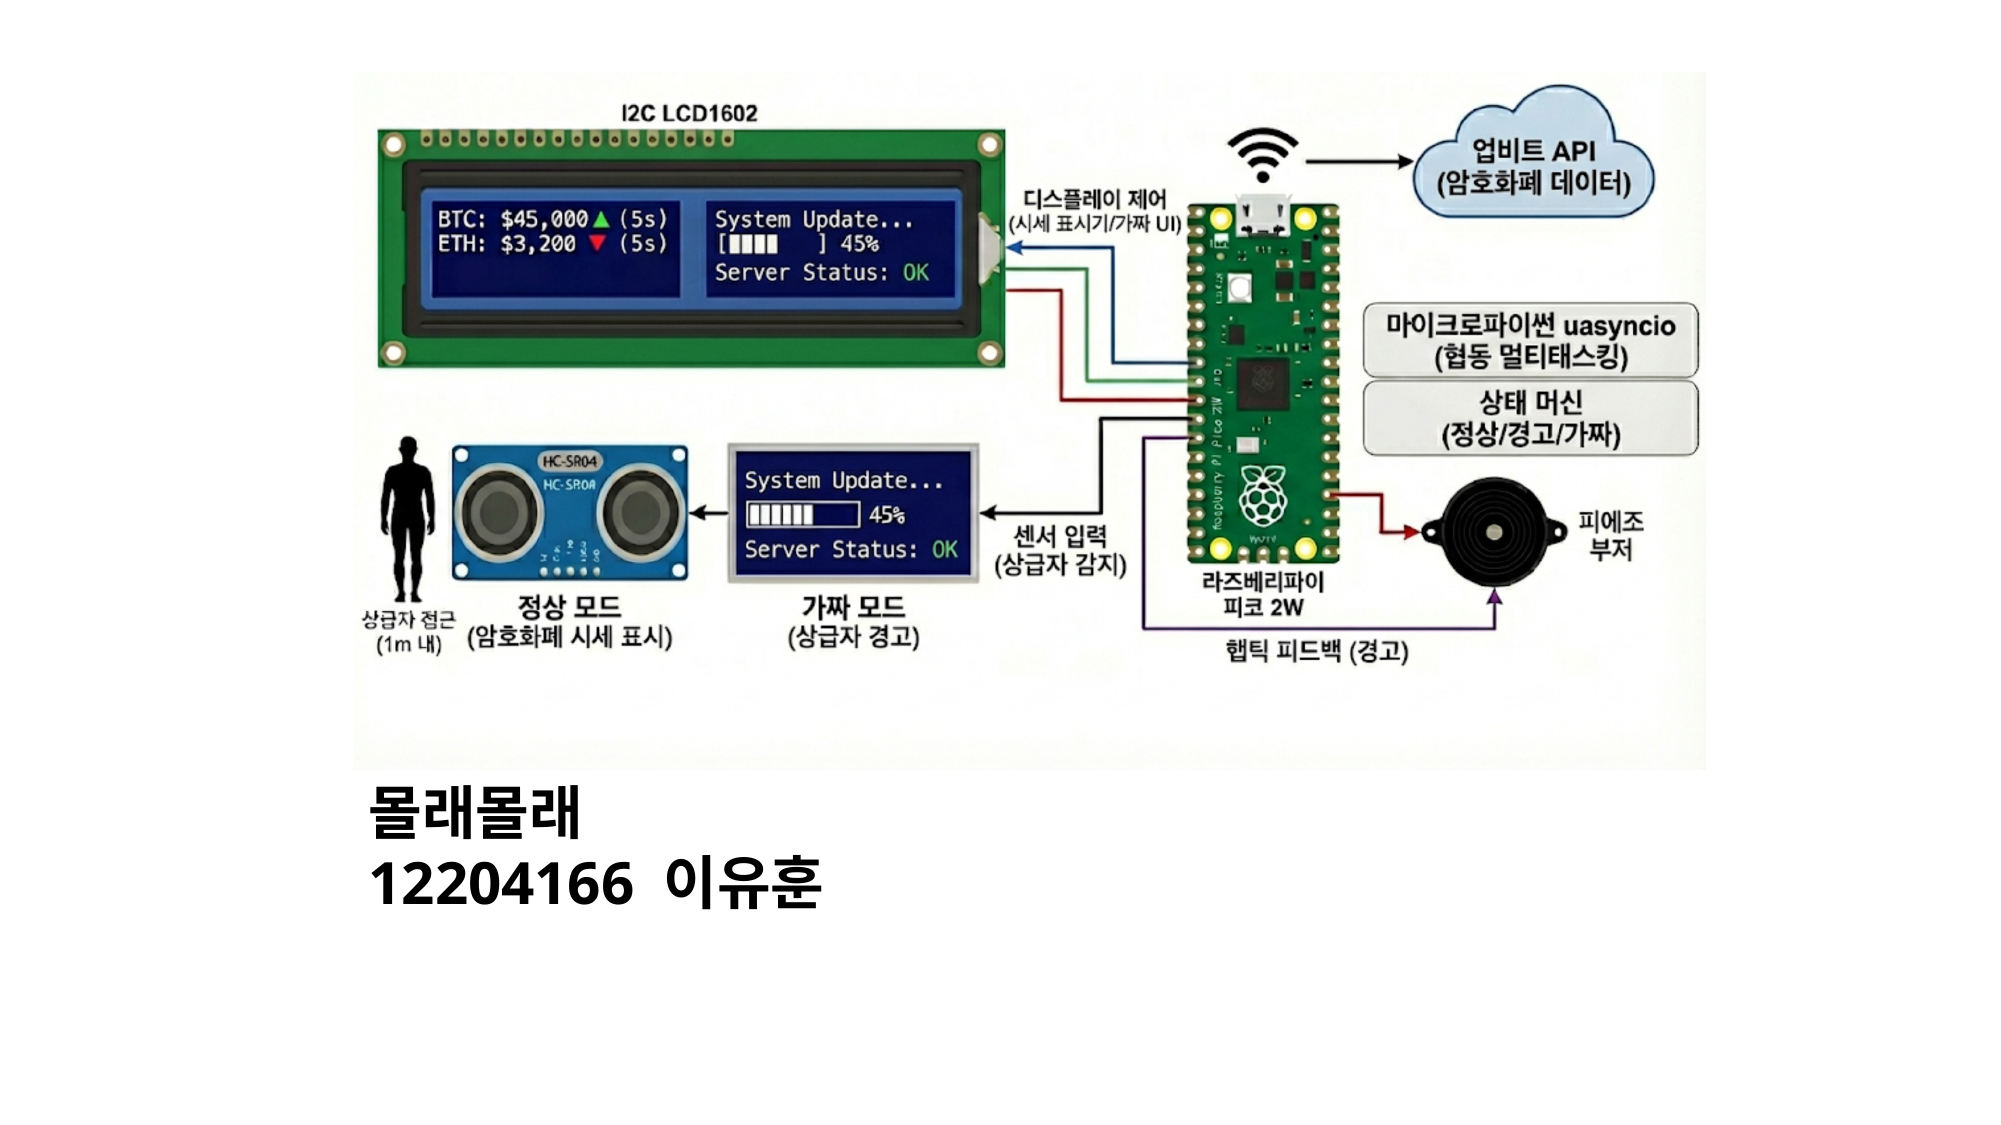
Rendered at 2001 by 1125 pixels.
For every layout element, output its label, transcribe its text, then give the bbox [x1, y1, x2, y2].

text_box 몰래몰래 12204166 이유훈 [353, 770, 874, 924]
picture [353, 71, 1707, 770]
